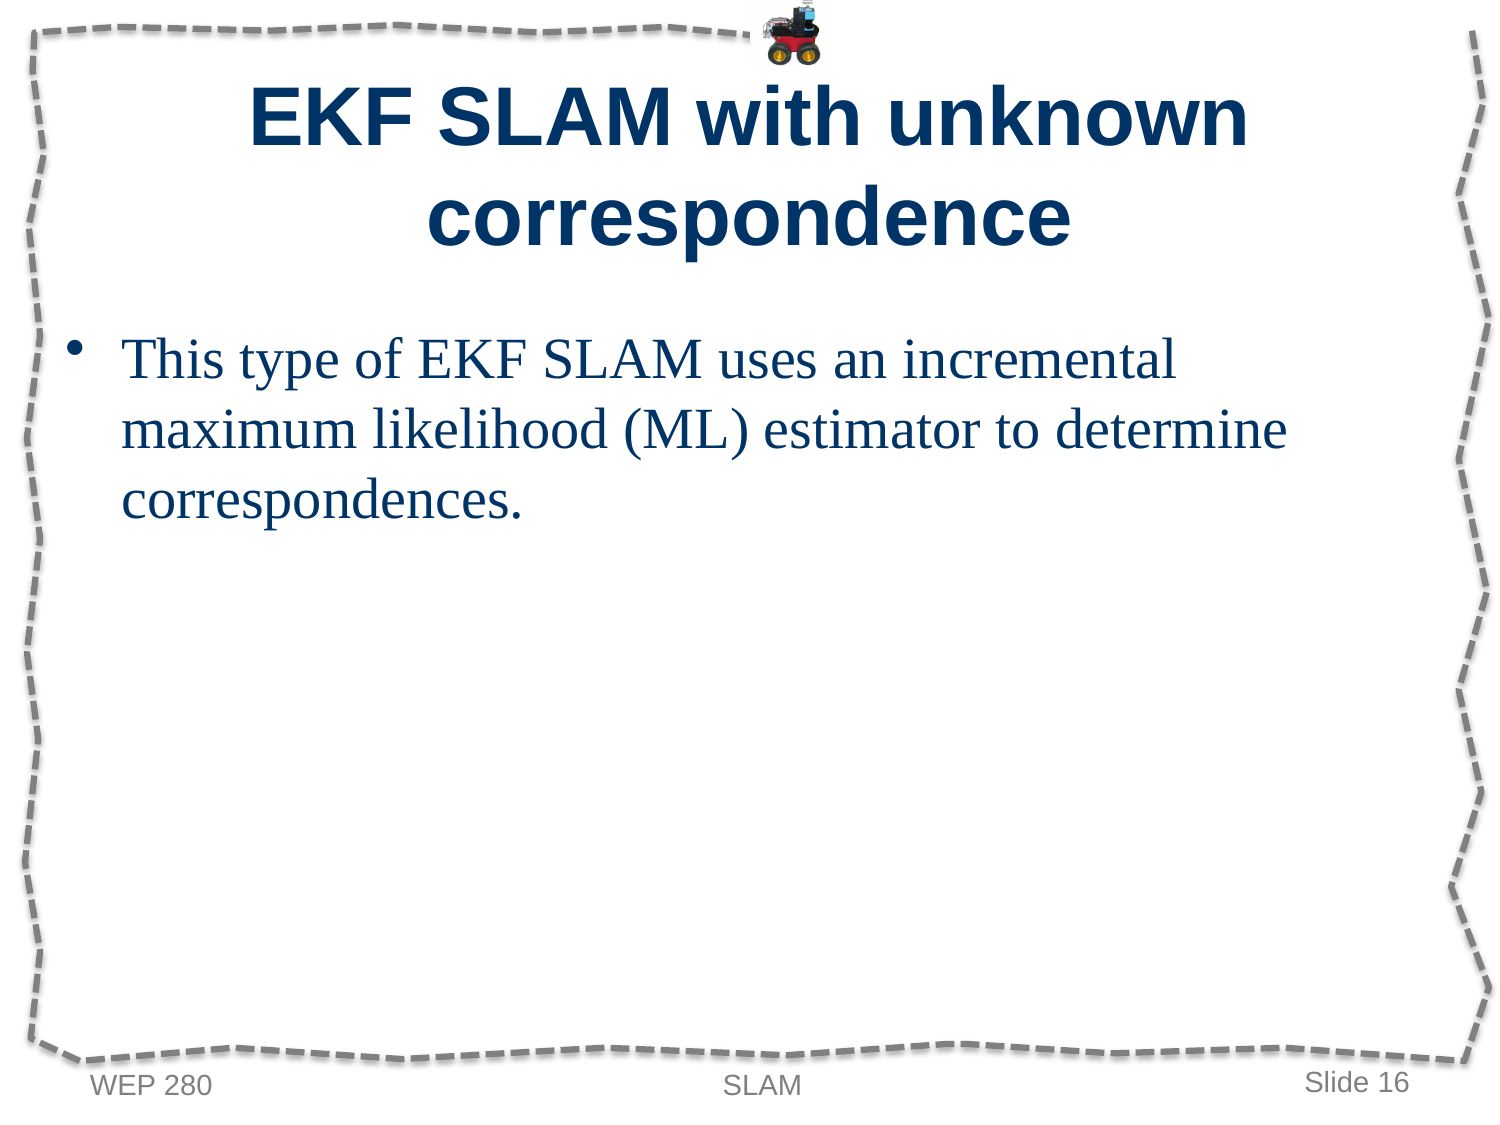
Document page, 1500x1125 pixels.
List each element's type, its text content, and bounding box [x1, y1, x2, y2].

picture [750, 0, 833, 50]
footer SLAM [512, 1058, 1013, 1103]
slide_number Slide 16 [1074, 1058, 1426, 1103]
list This type of EKF SLAM uses an incremental maximum likelihood (ML) estimator to determine correspondences. [50, 312, 1438, 1011]
title EKF SLAM with unknown correspondence [75, 50, 1425, 275]
slide_number WEP 280 [75, 1058, 425, 1103]
